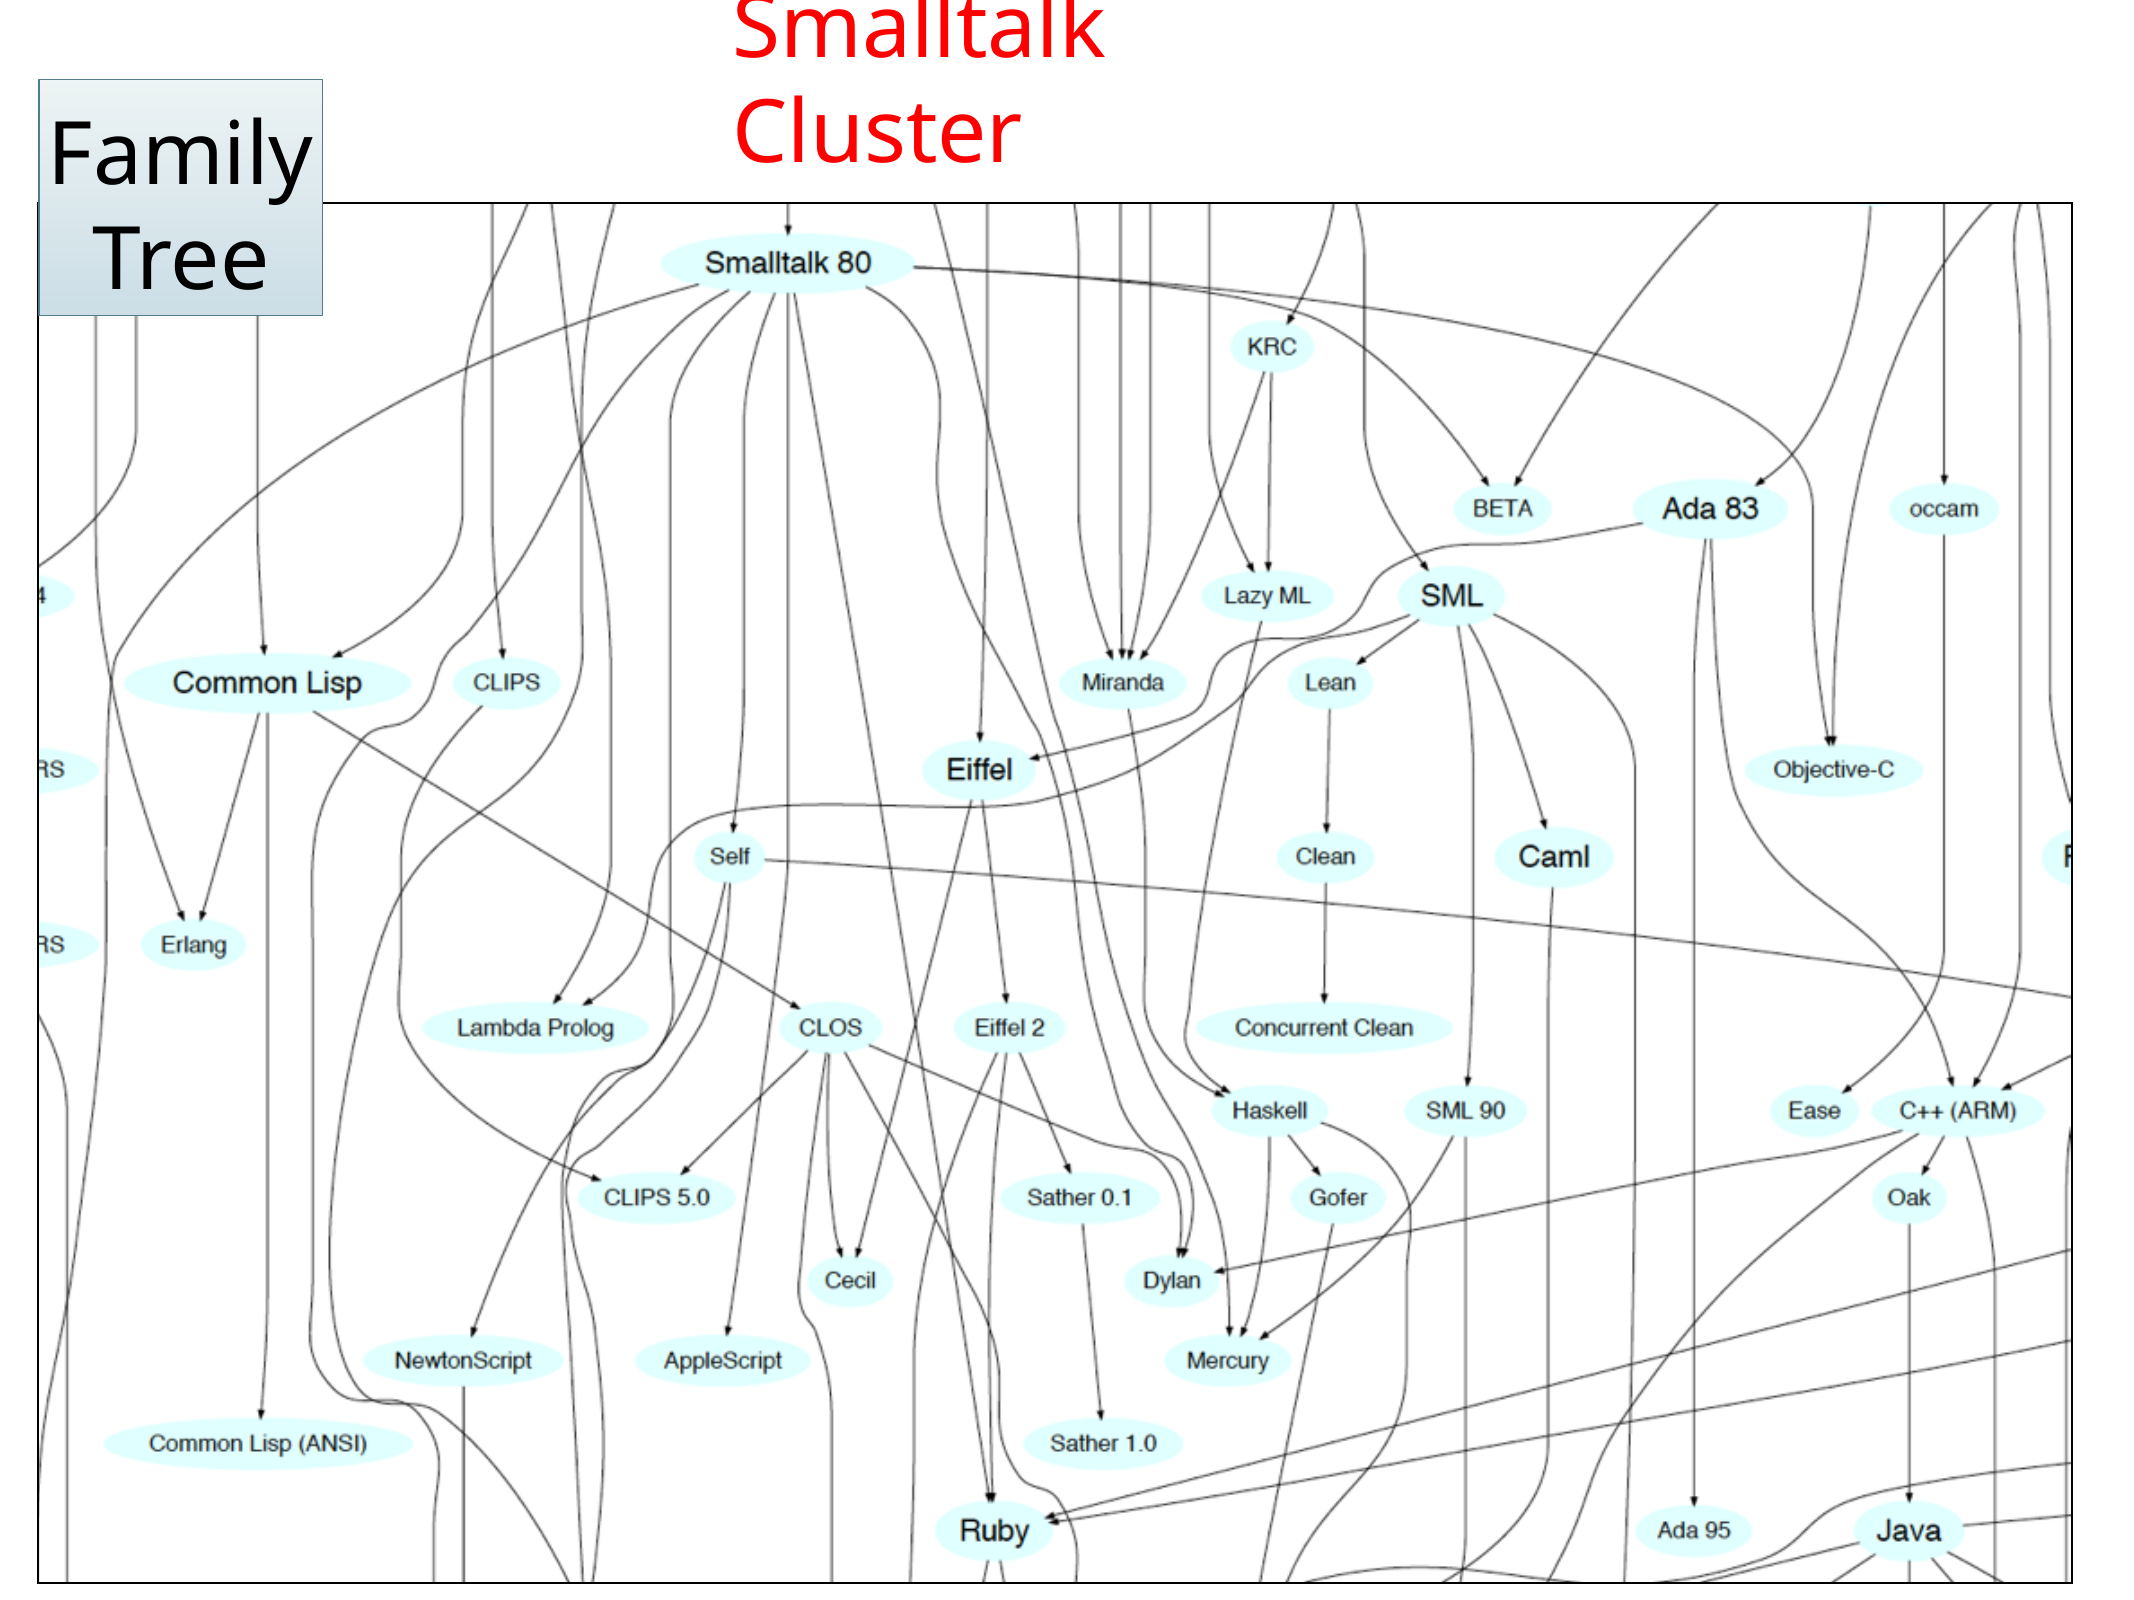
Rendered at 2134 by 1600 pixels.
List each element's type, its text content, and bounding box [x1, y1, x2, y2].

title Smalltalk Cluster [723, 31, 1422, 190]
picture [38, 203, 2071, 1583]
text_box Family Tree [38, 79, 323, 203]
